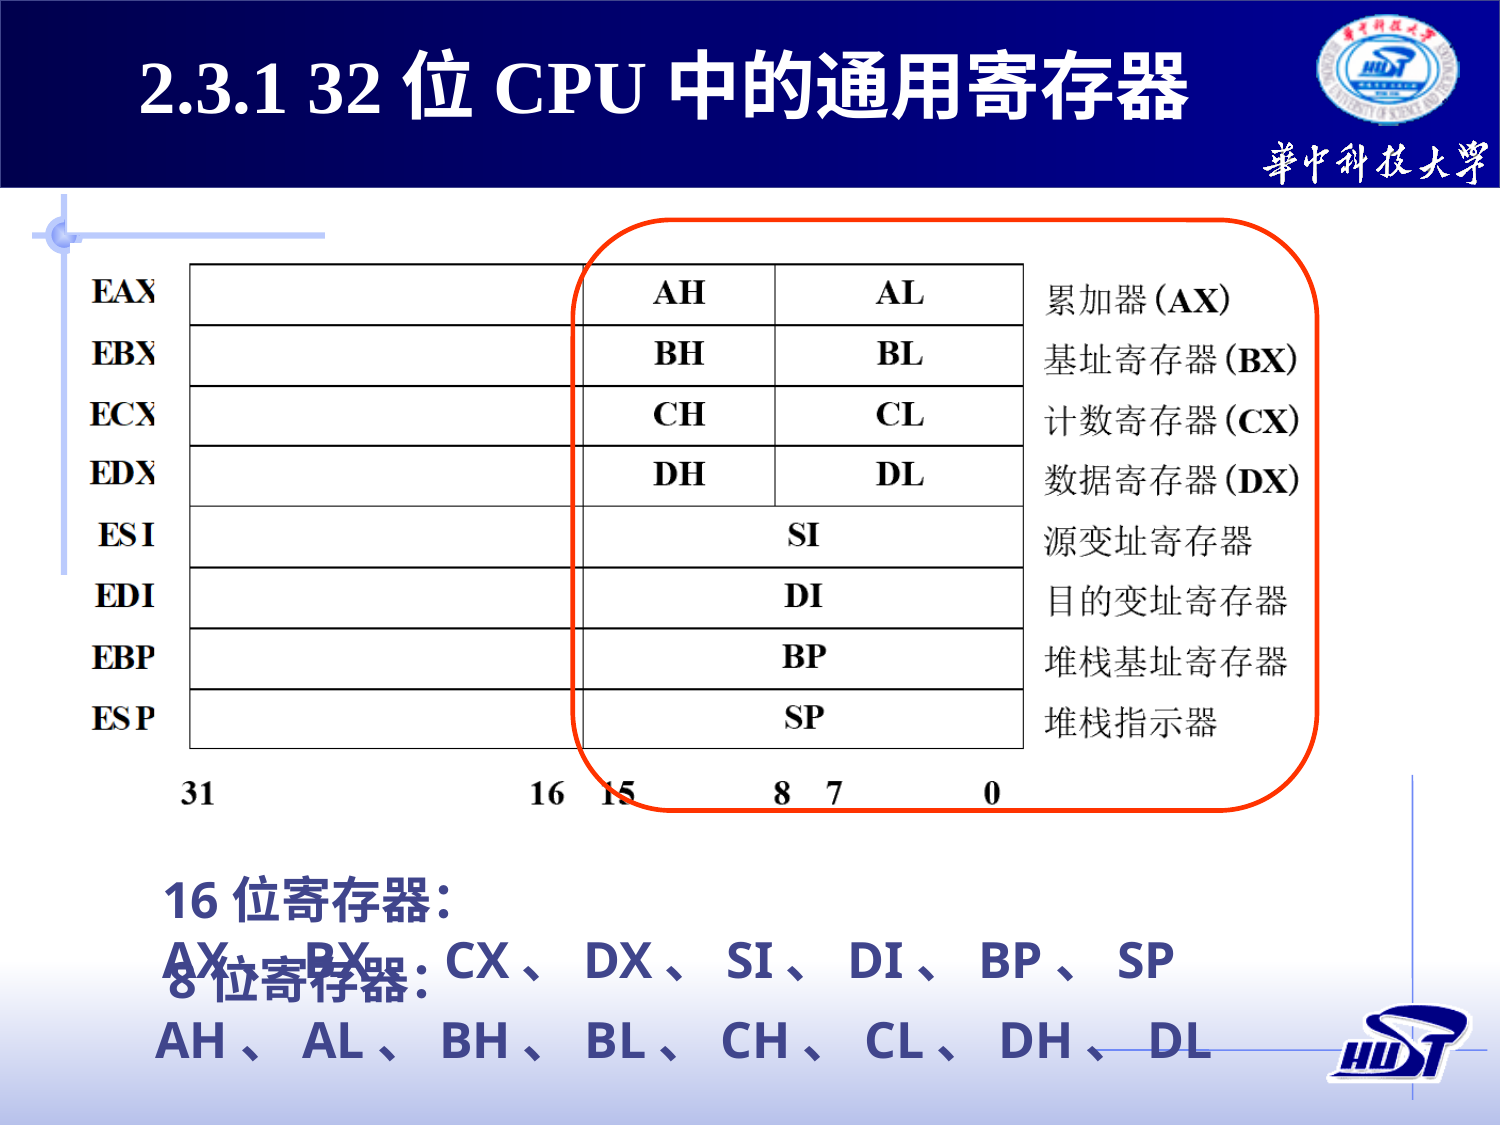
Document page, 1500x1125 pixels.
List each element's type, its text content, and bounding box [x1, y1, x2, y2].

picture [1262, 140, 1488, 185]
text_box 2.3.1 32位CPU中的通用寄存器 [123, 30, 1211, 136]
text_box [610, 219, 1280, 241]
picture [1316, 14, 1460, 126]
text_box 8位寄存器：AH、AL、BH、BL、CH、CL、DH、DL [140, 941, 1382, 1077]
picture [69, 243, 1318, 811]
text_box 16位寄存器：AX、BX、CX、DX、SI、DI、BP、SP [147, 861, 1305, 997]
